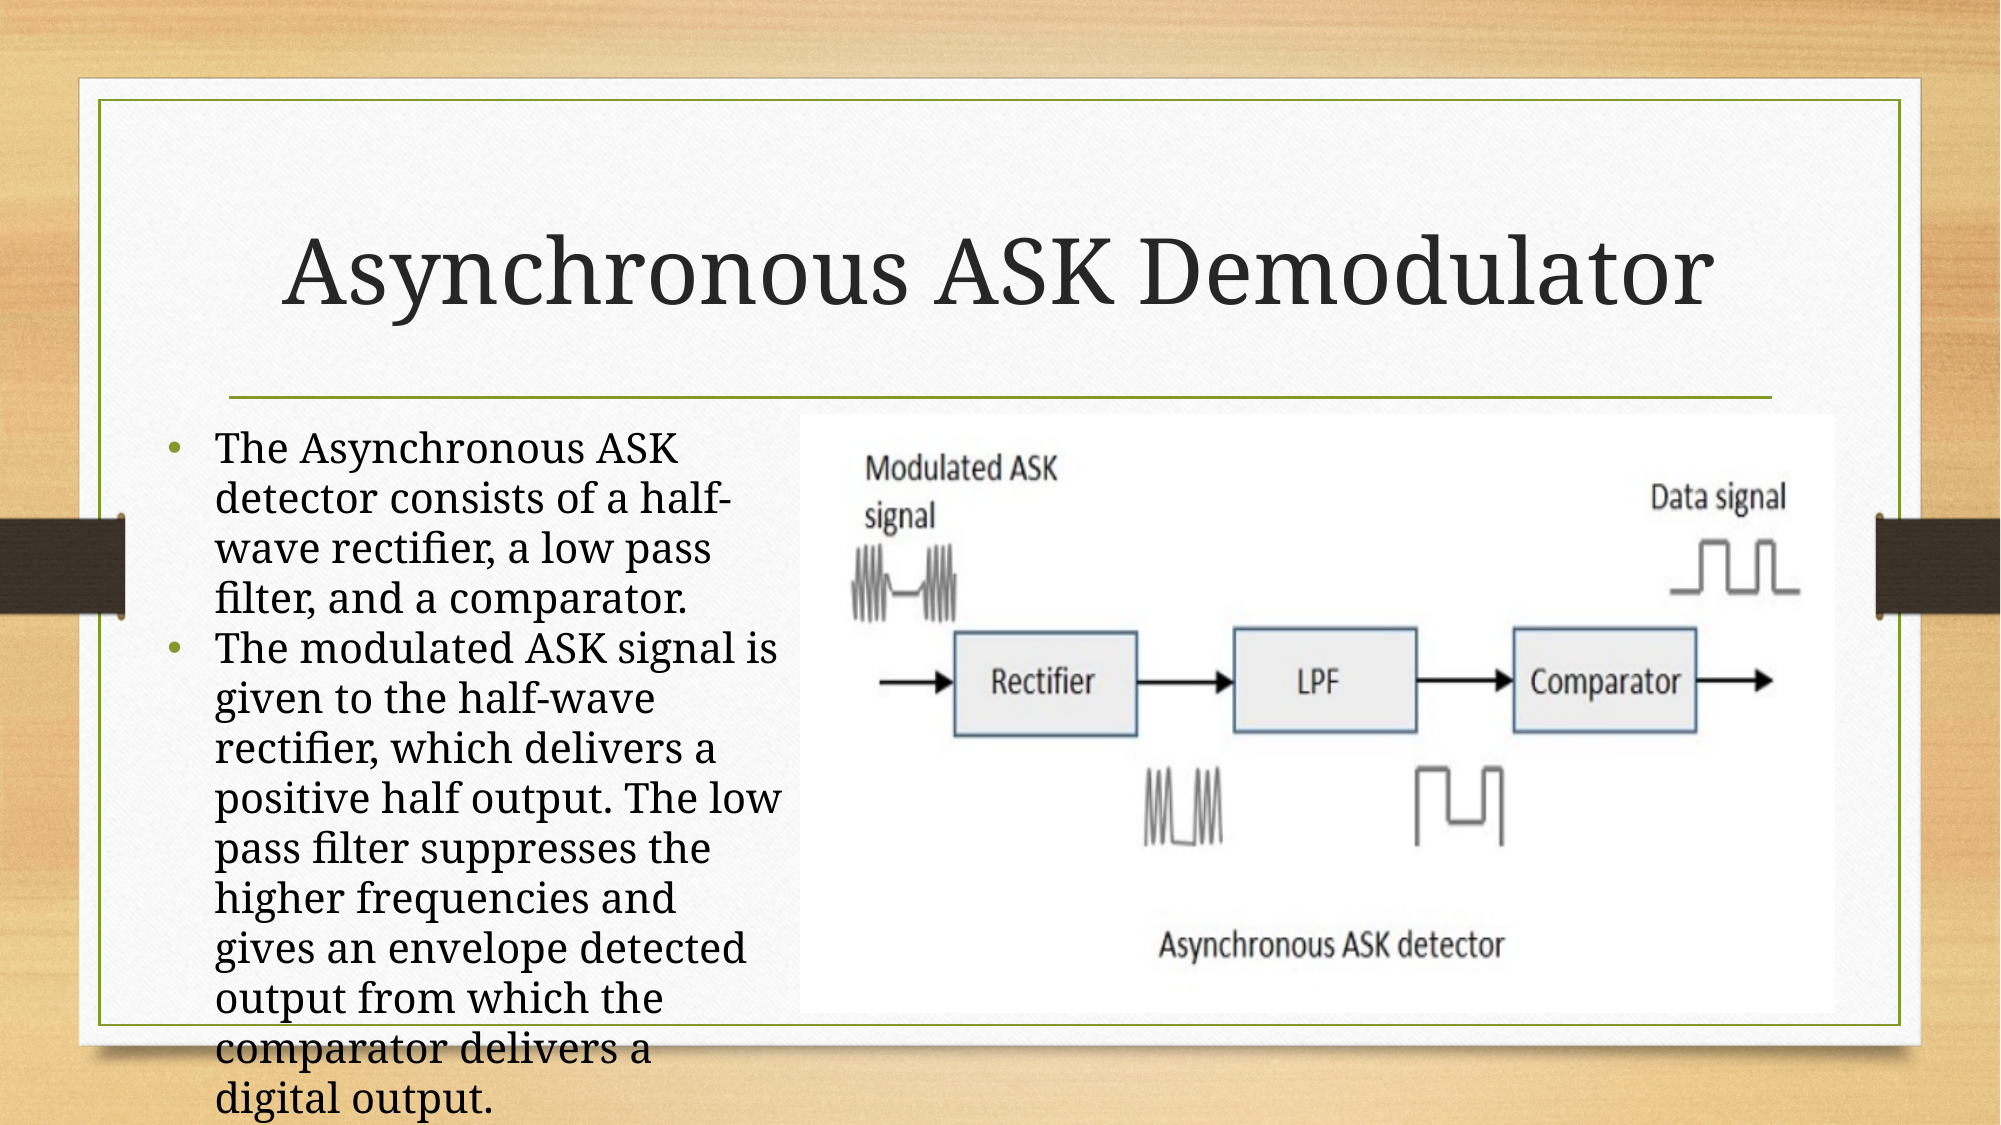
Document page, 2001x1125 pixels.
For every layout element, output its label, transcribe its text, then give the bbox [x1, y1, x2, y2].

text_box The Asynchronous ASK detector consists of a half-wave rectifier, a low pass filter, and a comparator. The modulated ASK signal is given to the half-wave rectifier, which delivers a positive half output. The low pass filter suppresses the higher frequencies and gives an envelope detected output from which the comparator delivers a digital output. [152, 414, 801, 1125]
picture [0, 0, 2001, 1125]
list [800, 414, 1835, 1013]
title Asynchronous ASK Demodulator [212, 161, 1788, 375]
